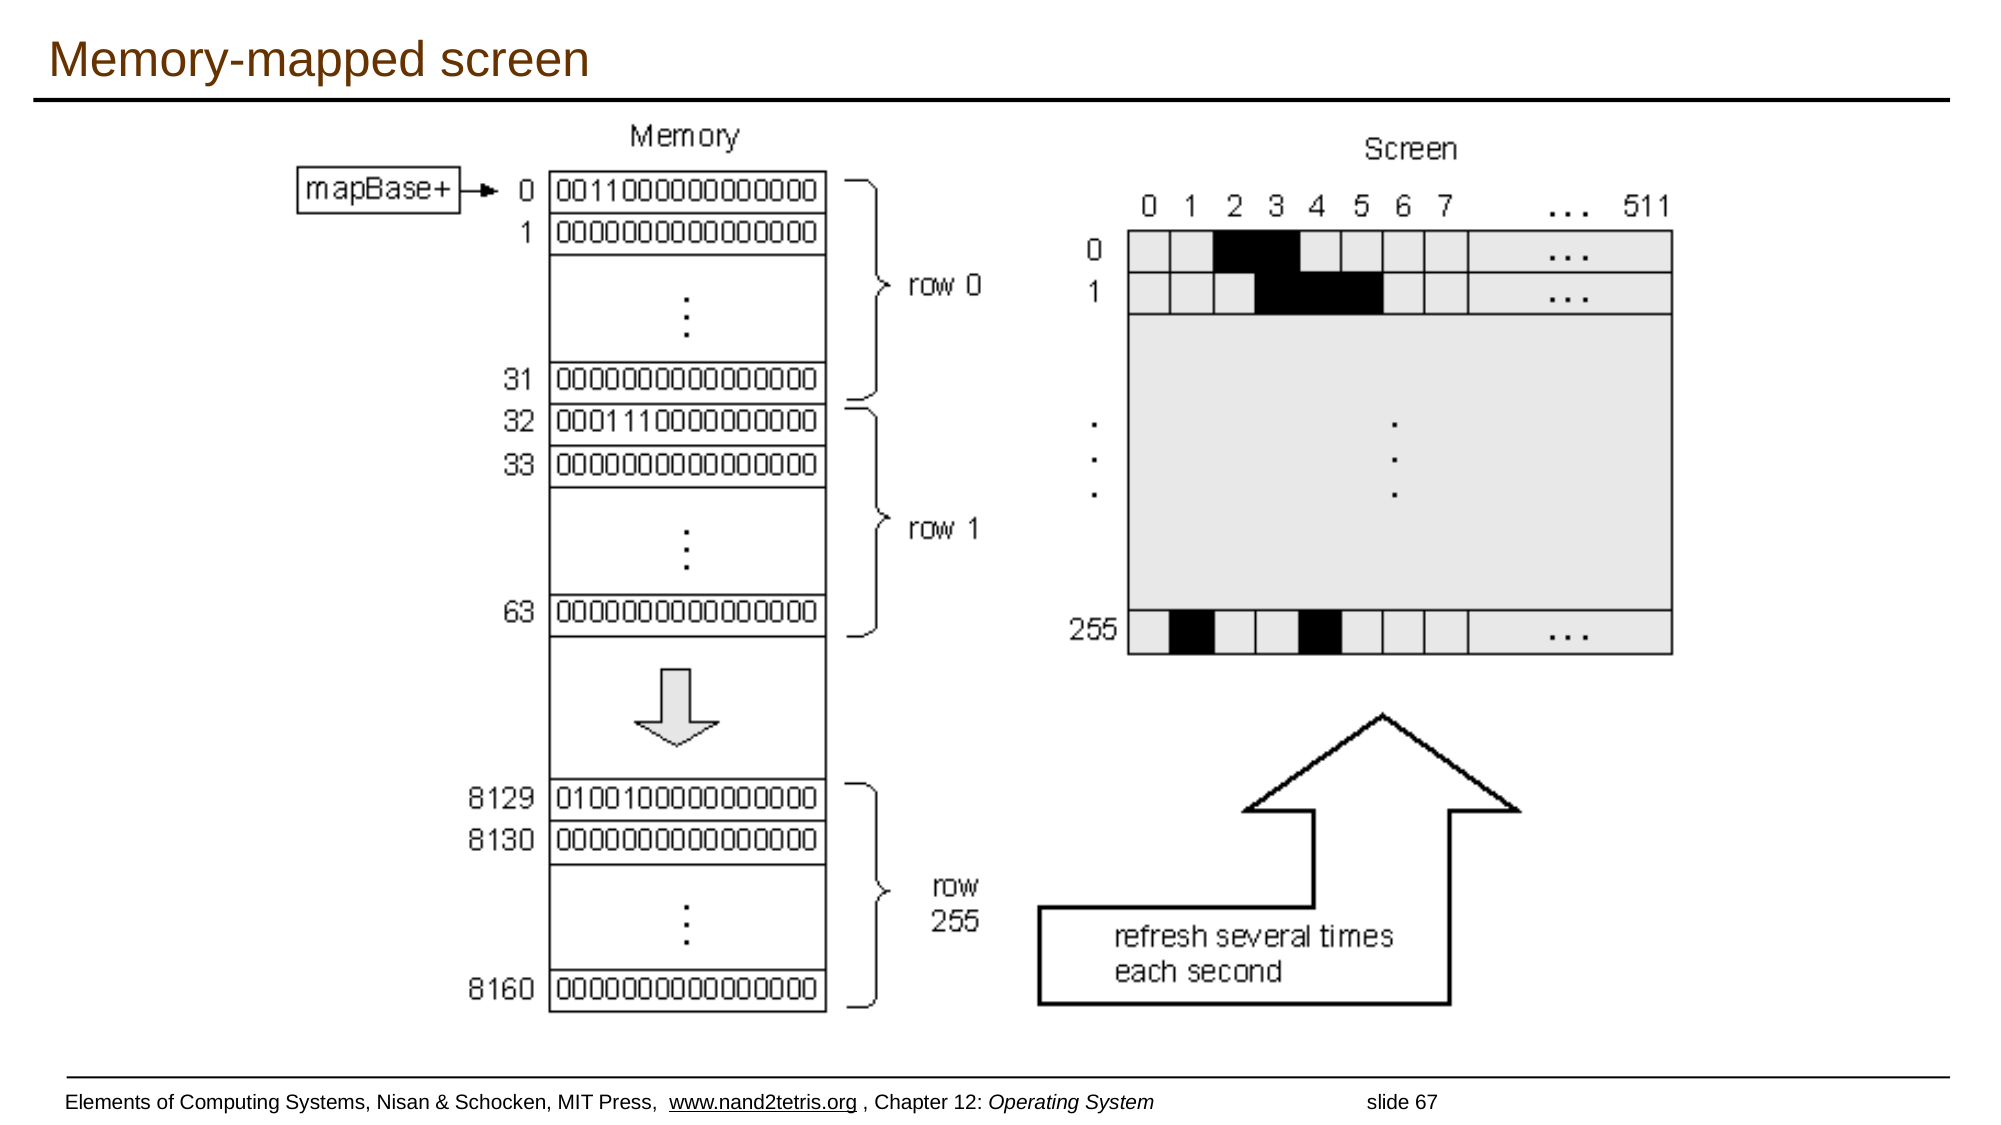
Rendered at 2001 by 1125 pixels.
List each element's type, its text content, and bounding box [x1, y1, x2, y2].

picture [262, 114, 1701, 1045]
title Memory-mapped screen [33, 12, 1950, 100]
